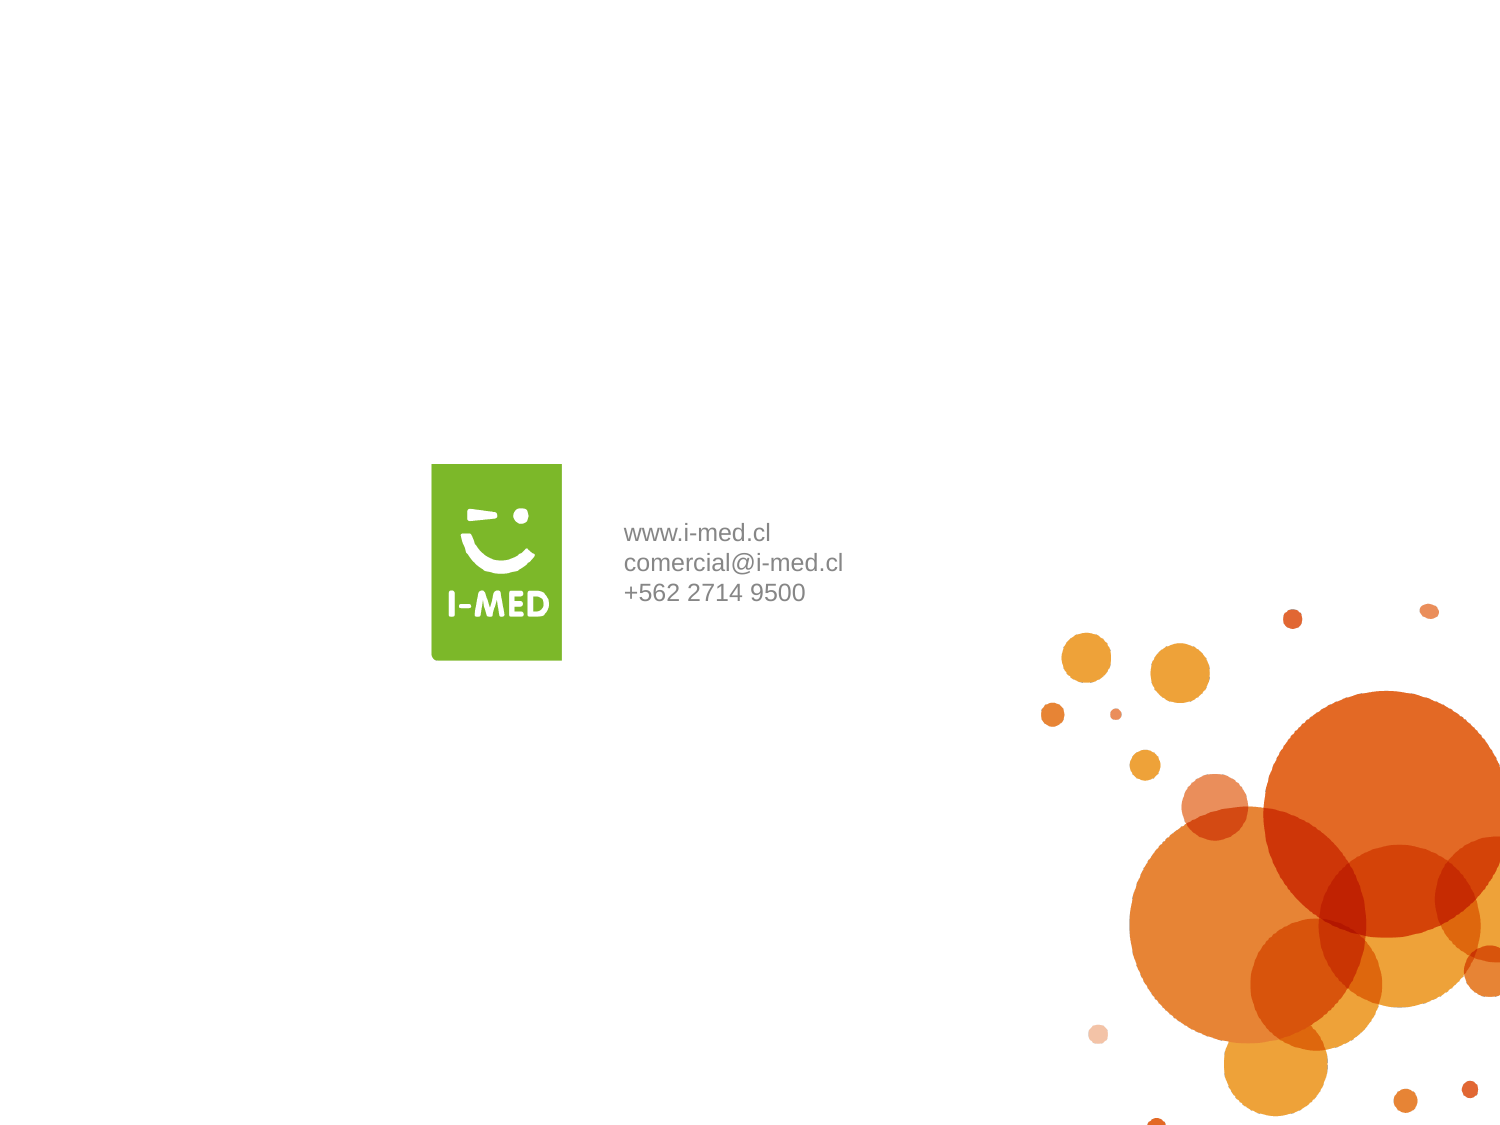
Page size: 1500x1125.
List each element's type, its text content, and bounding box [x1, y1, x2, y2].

picture [985, 576, 1500, 1125]
text_box www.i-med.cl comercial@i-med.cl +562 2714 9500 [609, 509, 859, 614]
picture [430, 464, 563, 661]
